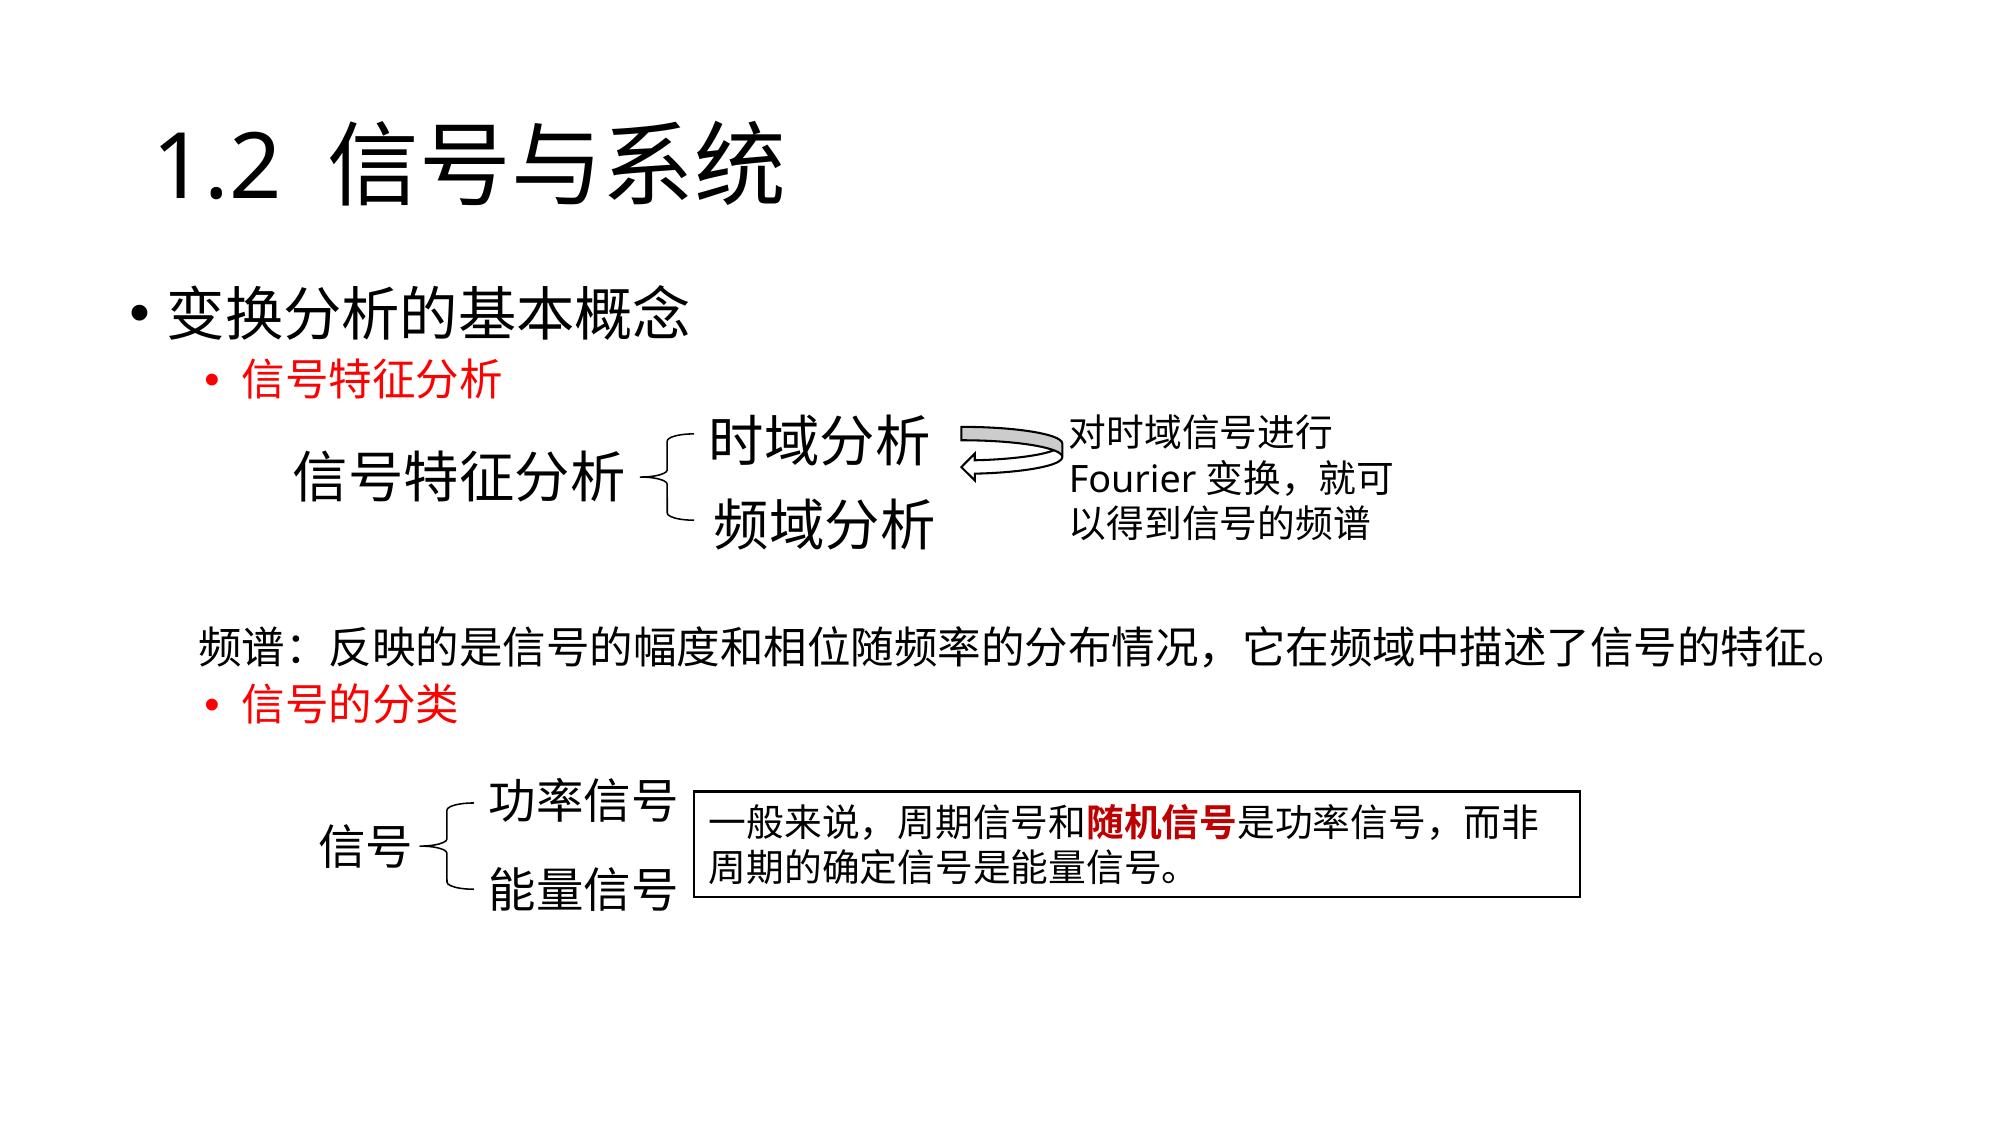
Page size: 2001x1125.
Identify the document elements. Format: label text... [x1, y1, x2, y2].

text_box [303, 763, 1484, 926]
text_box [278, 398, 1447, 565]
title 1.2 信号与系统 [137, 59, 1863, 277]
text_box 一般来说，周期信号和随机信号是功率信号，而非周期的确定信号是能量信号。 [1484, 790, 1581, 898]
list 变换分析的基本概念 信号特征分析 频谱：反映的是信号的幅度和相位随频率的分布情况，它在频域中描述了信号的特征。 信号的分类 [114, 277, 1935, 1057]
